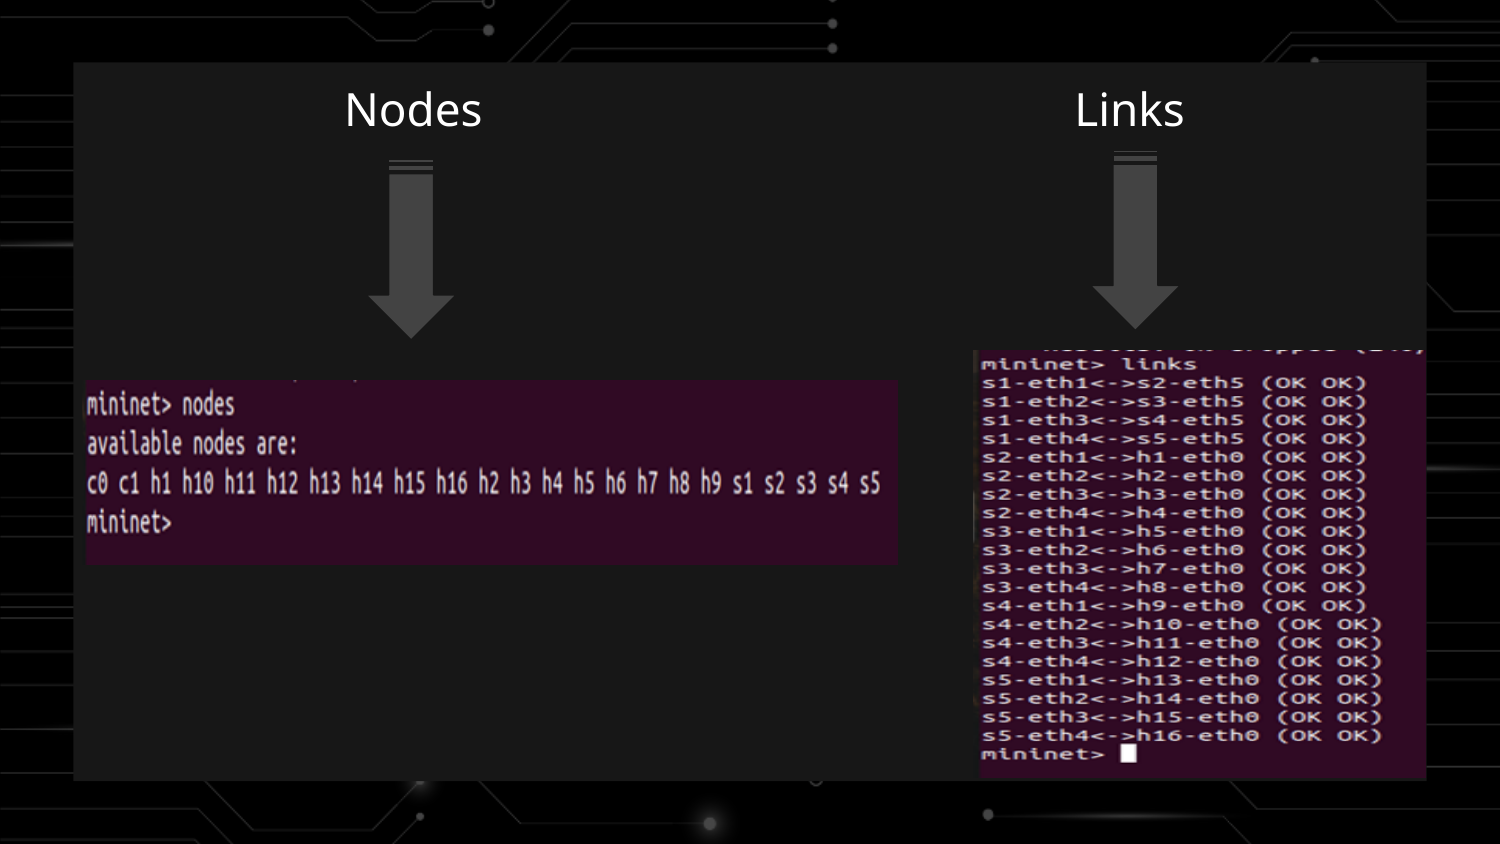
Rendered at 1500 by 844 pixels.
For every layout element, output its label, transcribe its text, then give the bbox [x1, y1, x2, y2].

text_box [1090, 164, 1181, 331]
list Nodes [329, 65, 545, 160]
text_box [366, 173, 457, 340]
text_box [1112, 155, 1158, 162]
text_box [388, 165, 434, 171]
list Links [1059, 65, 1212, 131]
text_box [388, 159, 434, 163]
picture [1, 0, 1500, 844]
